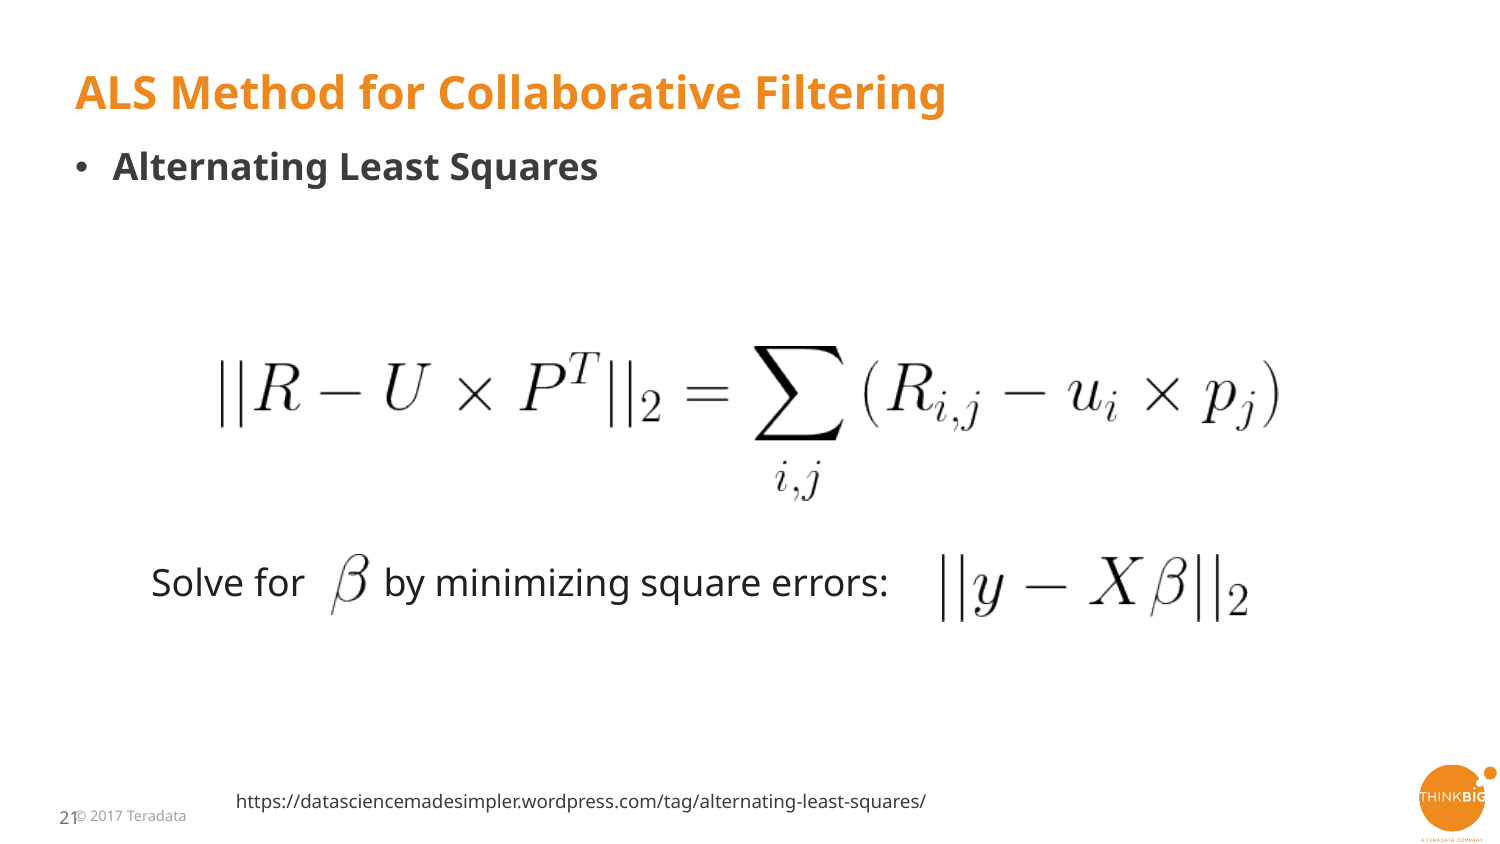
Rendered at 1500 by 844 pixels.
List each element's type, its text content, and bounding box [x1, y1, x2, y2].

picture [941, 554, 1249, 623]
picture [220, 346, 1280, 501]
text_box Solve for by minimizing square errors: [370, 554, 905, 613]
list Alternating Least Squares [75, 146, 1425, 748]
text_box Solve for by minimizing square errors: [136, 554, 330, 613]
picture [331, 554, 370, 615]
slide_number © 2017 Teradata [74, 806, 351, 825]
title ALS Method for Collaborative Filtering [75, 26, 1425, 120]
picture [1419, 765, 1497, 842]
text_box https://datasciencemadesimpler.wordpress.com/tag/alternating-least-squares/ [221, 781, 1279, 820]
